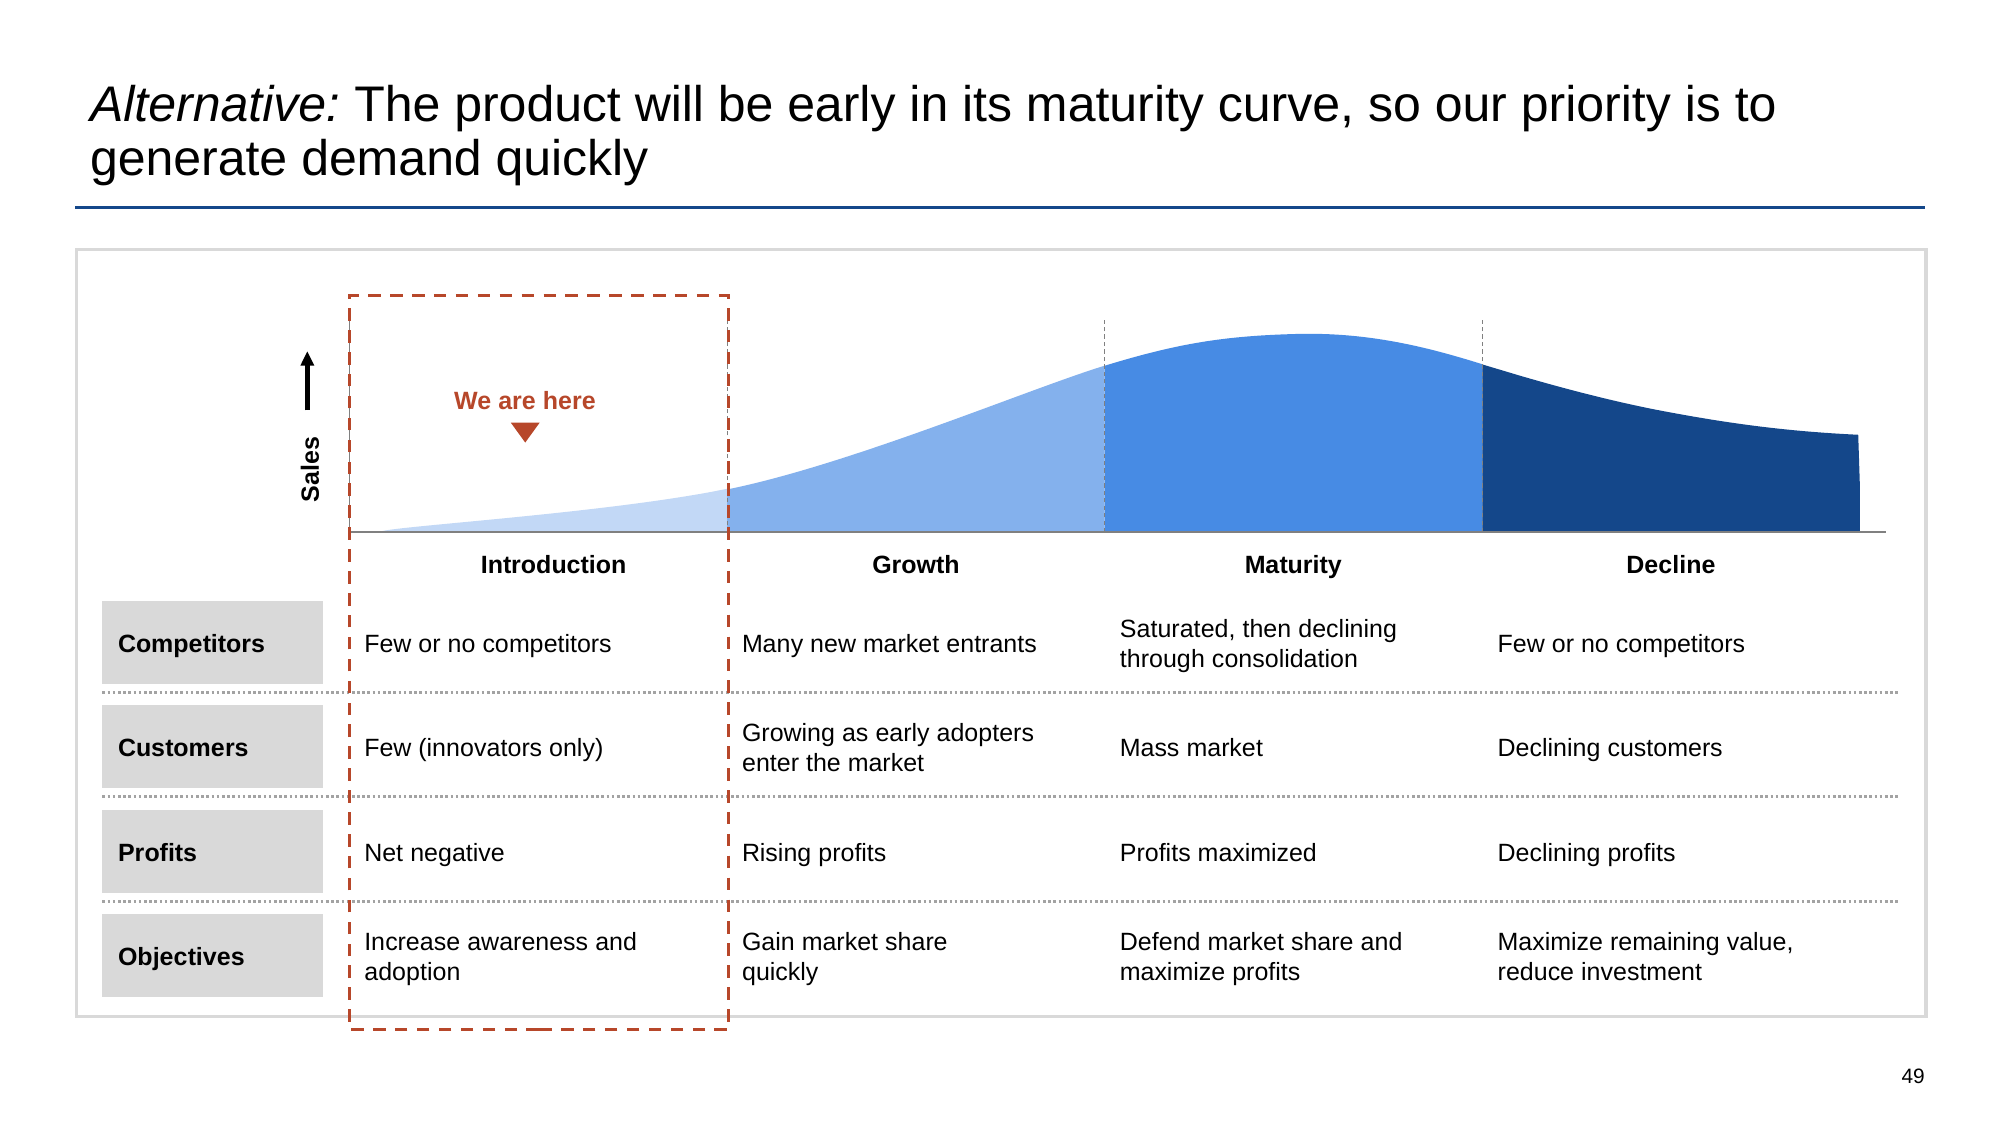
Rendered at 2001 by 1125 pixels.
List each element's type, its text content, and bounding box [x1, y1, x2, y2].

text_box Maximize remaining value, reduce investment [1482, 914, 1861, 996]
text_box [396, 380, 655, 443]
text_box [349, 563, 729, 692]
text_box Defend market share and maximize profits [1104, 914, 1482, 996]
text_box Few or no competitors [1482, 601, 1861, 683]
text_box Gain market share quickly [729, 914, 1104, 996]
text_box Objectives [102, 914, 323, 996]
text_box Mass market [1104, 706, 1482, 788]
text_box Declining profits [1482, 811, 1861, 893]
text_box Profits [102, 811, 323, 893]
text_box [290, 319, 1886, 563]
title Alternative: The product will be early in its maturity curve, so our priority is to generate demand quickly [75, 59, 1925, 194]
text_box Saturated, then declining through consolidation [1104, 601, 1482, 683]
text_box Profits maximized [1104, 811, 1482, 893]
text_box Growing as early adopters enter the market [729, 706, 1104, 788]
text_box Rising profits [729, 811, 1104, 893]
text_box Declining customers [1482, 706, 1861, 788]
text_box [76, 248, 1927, 1017]
text_box Customers [102, 706, 323, 788]
text_box Many new market entrants [729, 601, 1104, 683]
text_box [349, 693, 729, 796]
text_box [349, 902, 729, 1031]
text_box [349, 797, 729, 901]
text_box Competitors [102, 601, 323, 683]
text_box [349, 294, 729, 319]
